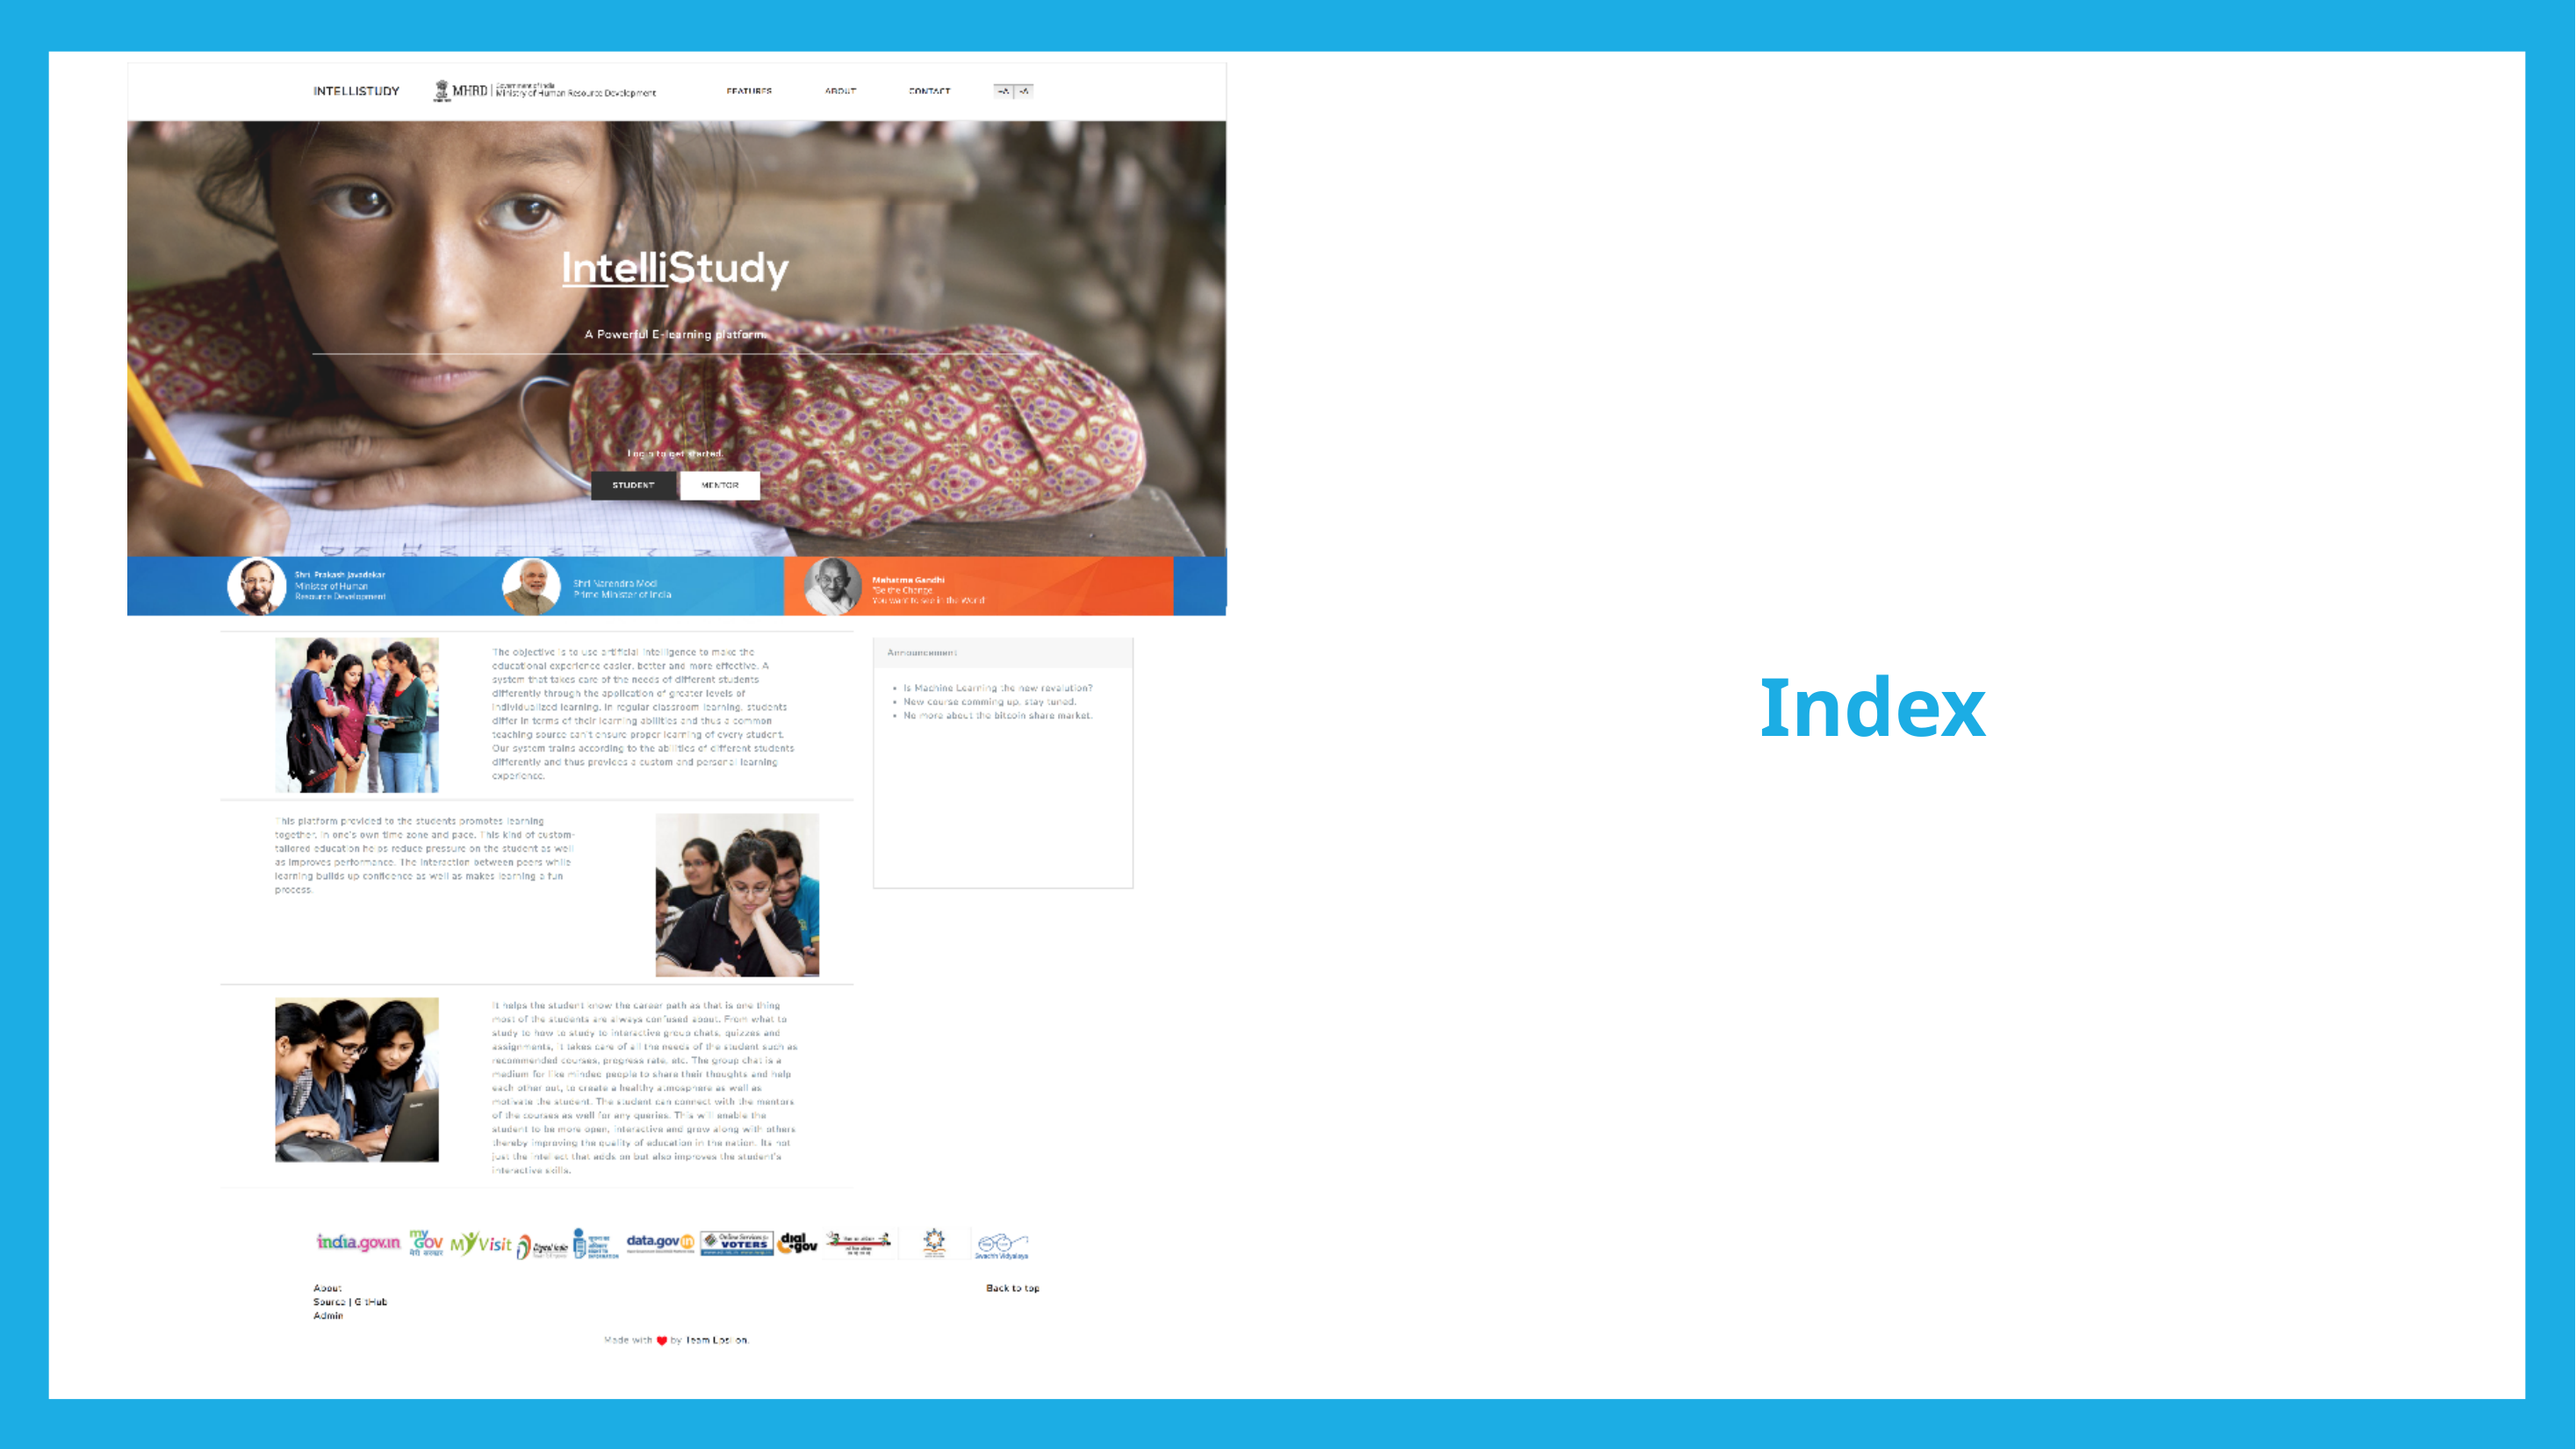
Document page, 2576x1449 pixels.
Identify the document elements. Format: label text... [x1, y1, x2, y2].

picture [127, 62, 1237, 1358]
text_box Index [1746, 399, 2015, 1021]
